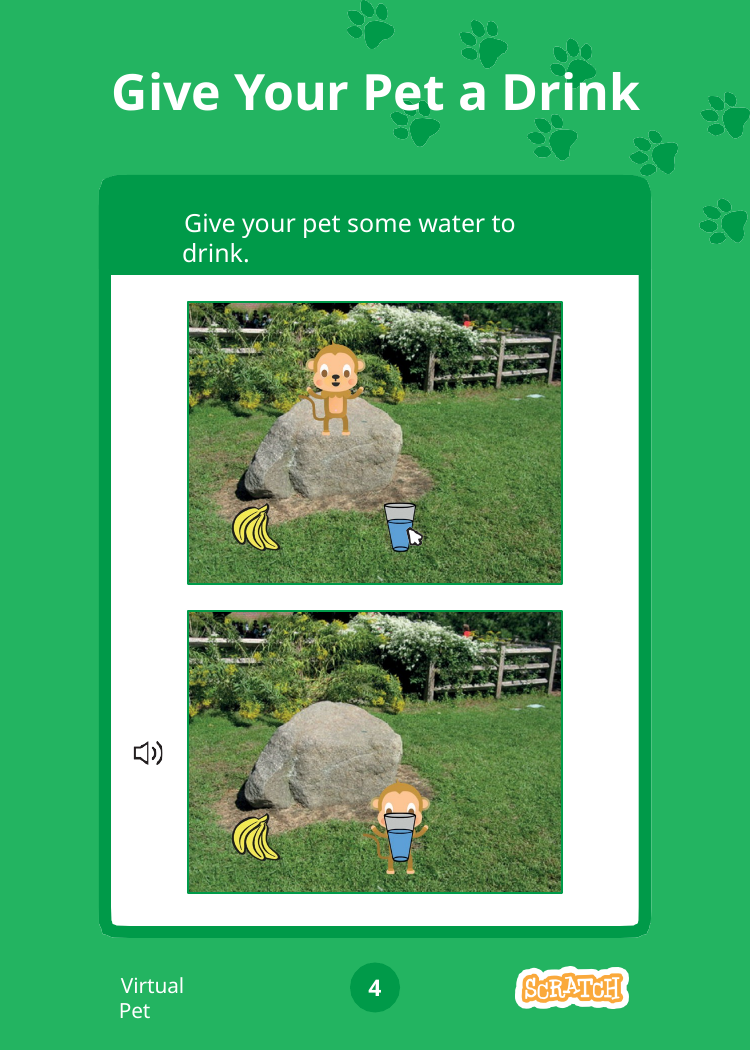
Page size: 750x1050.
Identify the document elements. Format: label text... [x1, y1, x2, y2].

text_box Virtual Pet [118, 972, 222, 996]
text_box [98, 0, 750, 938]
title Give Your Pet a Drink [35, 60, 715, 135]
text_box [0, 0, 750, 1050]
text_box [133, 741, 149, 765]
text_box [515, 966, 629, 1009]
text_box [151, 741, 163, 765]
text_box [187, 611, 562, 894]
text_box 4 [366, 973, 384, 1001]
text_box [105, 181, 645, 269]
text_box [350, 962, 401, 1013]
text_box [187, 301, 562, 584]
text_box Give your pet some water to drink. [182, 207, 568, 237]
text_box [406, 527, 423, 546]
